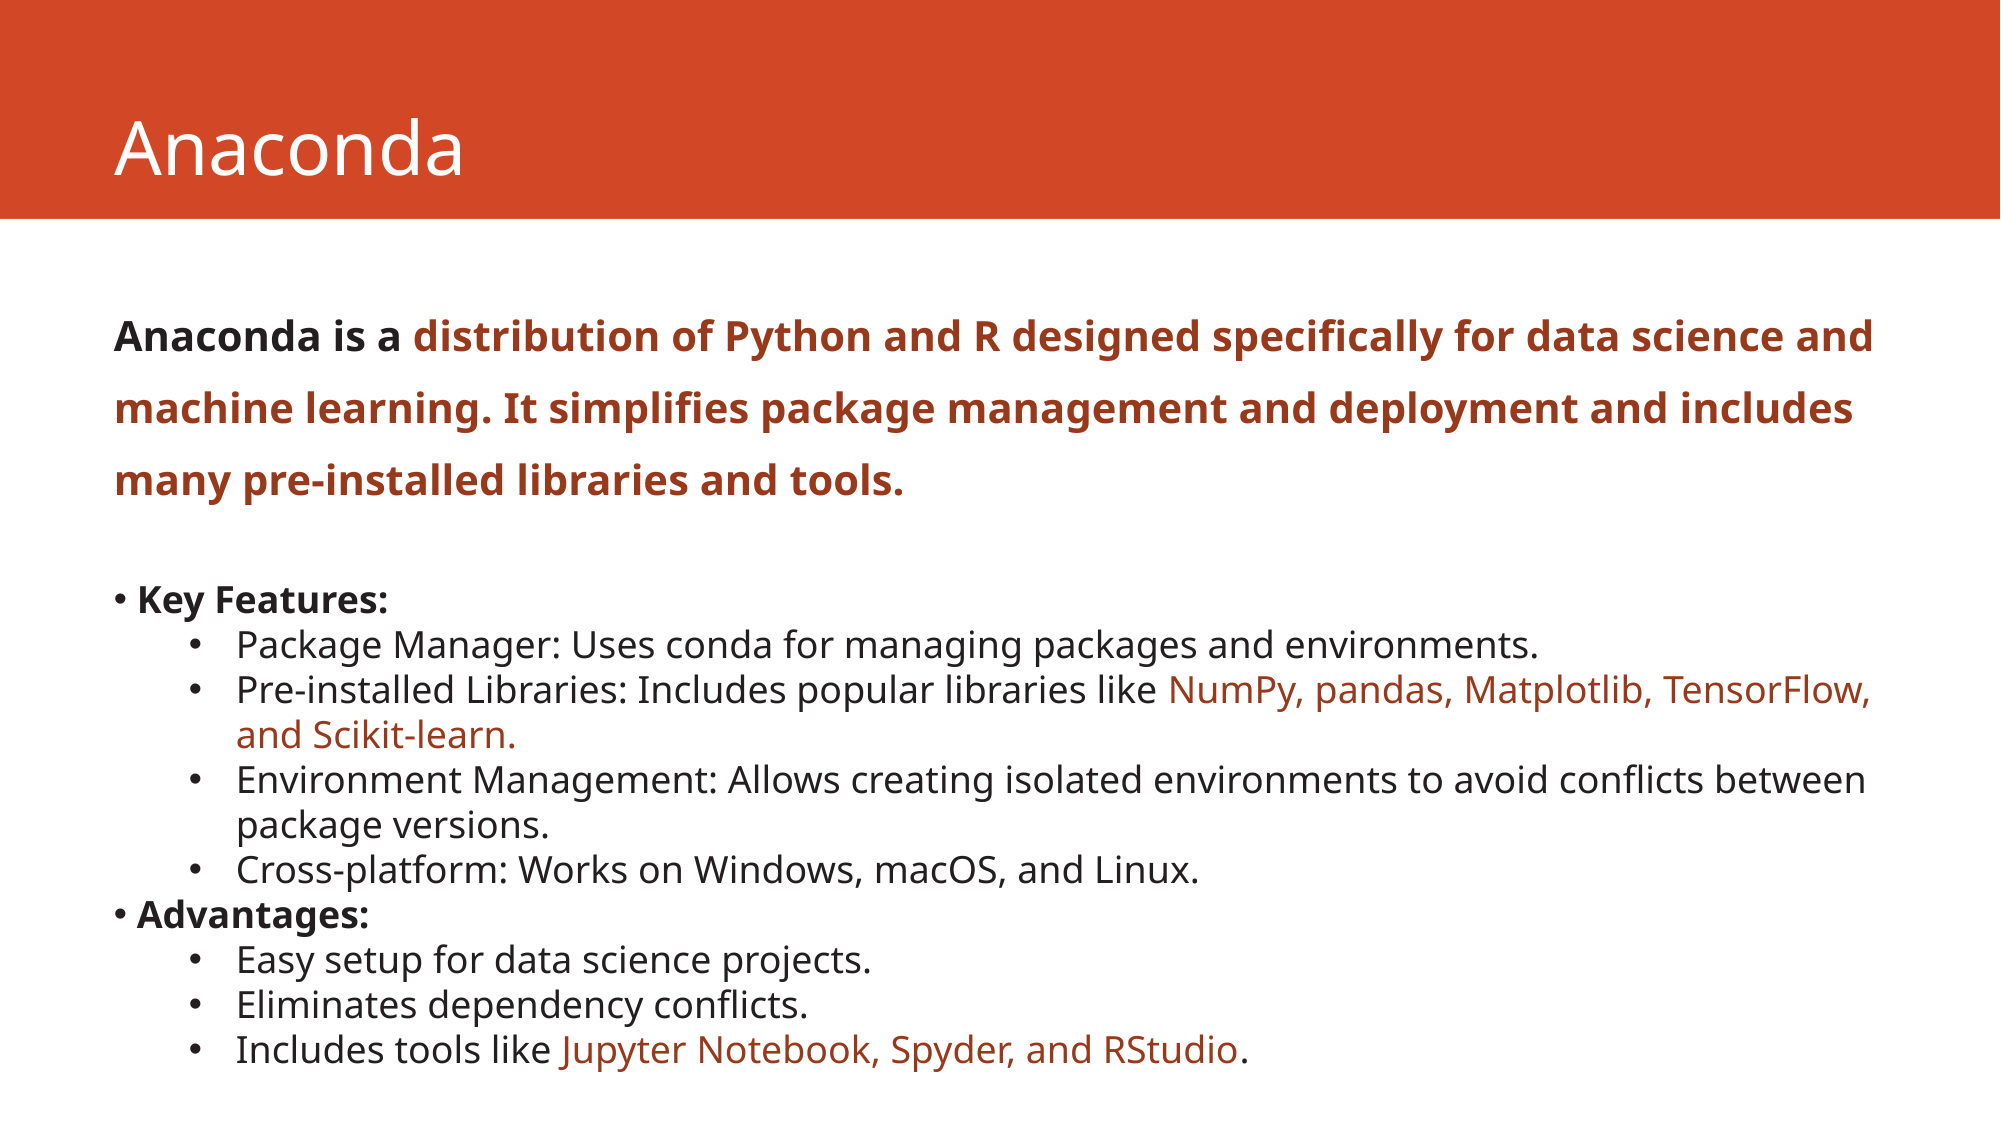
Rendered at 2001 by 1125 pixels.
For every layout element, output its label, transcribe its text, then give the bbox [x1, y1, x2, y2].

text_box Anaconda is a distribution of Python and R designed specifically for data science and machine learning. It simplifies package management and deployment and includes many pre-installed libraries and tools. Key Features: Package Manager: Uses conda for managing packages and environments. Pre-installed Libraries: Includes popular libraries like NumPy, pandas, Matplotlib, TensorFlow, and Scikit-learn. Environment Management: Allows creating isolated environments to avoid conflicts between package versions. Cross-platform: Works on Windows, macOS, and Linux. Advantages: Easy setup for data science projects. Eliminates dependency conflicts. Includes tools like Jupyter Notebook, Spyder, and RStudio. [99, 280, 1944, 1125]
title Anaconda [99, 0, 1863, 199]
